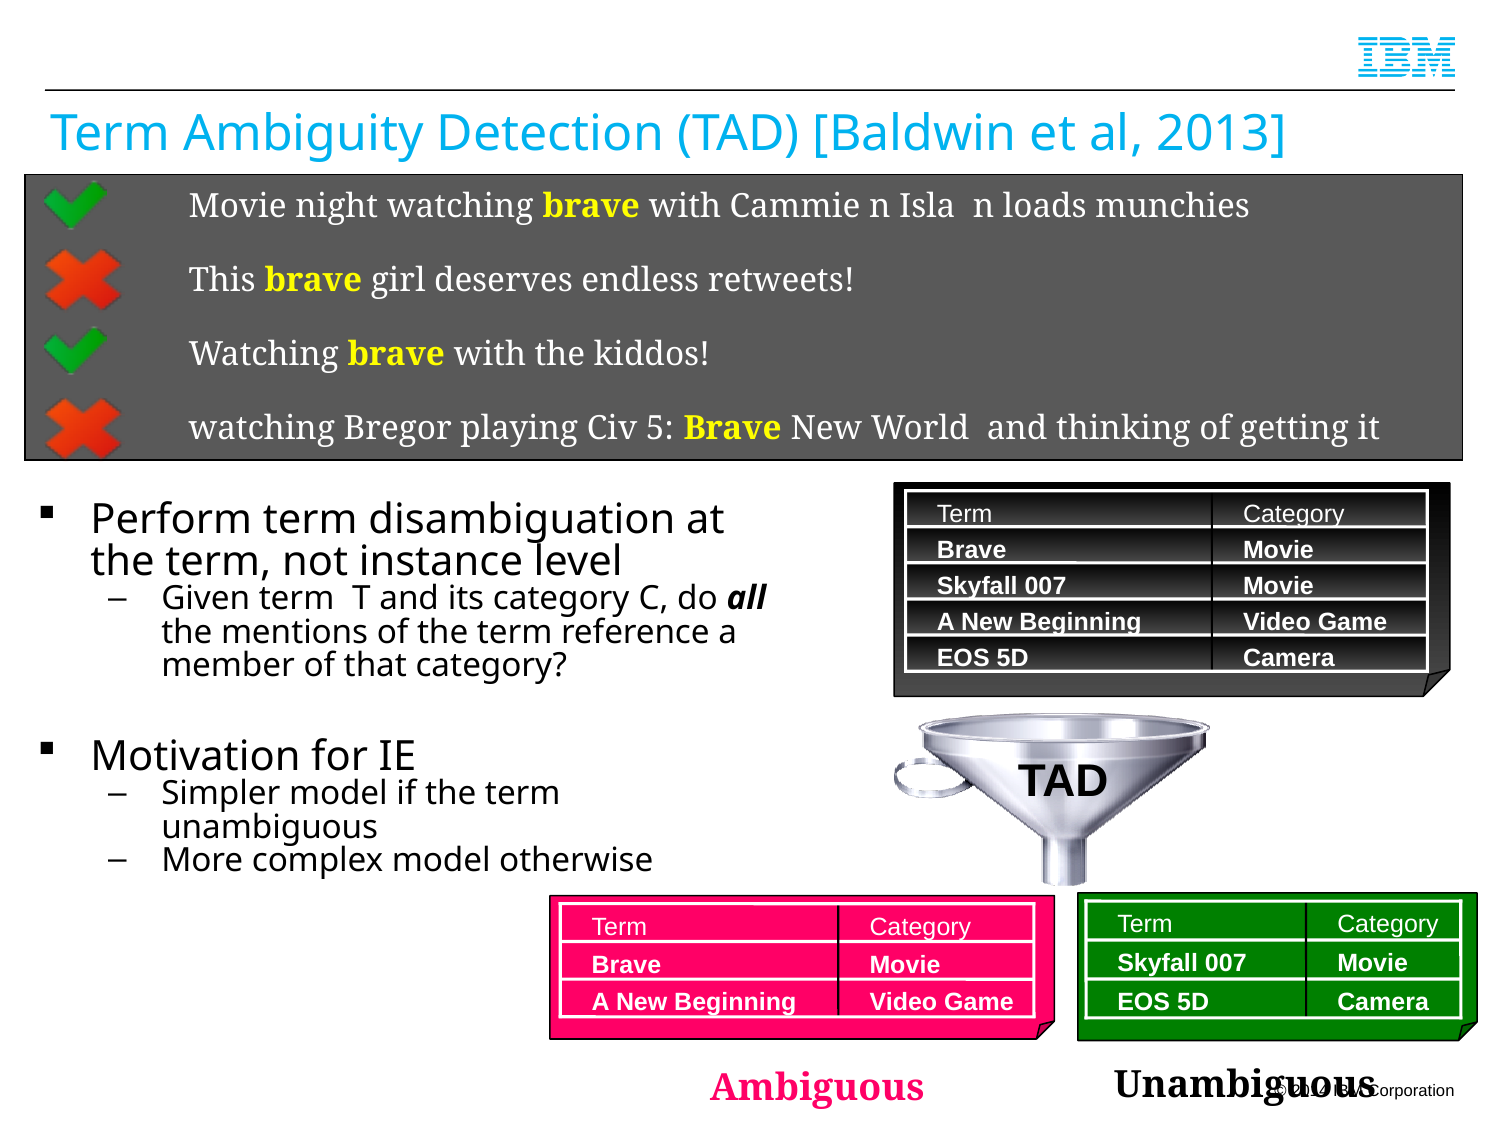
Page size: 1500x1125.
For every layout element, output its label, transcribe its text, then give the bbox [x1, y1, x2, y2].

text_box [894, 482, 1450, 697]
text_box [549, 895, 1055, 1100]
picture [44, 174, 107, 238]
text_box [1077, 892, 1478, 1098]
picture [1400, 37, 1455, 77]
text_box Perform term disambiguation at the term, not instance level Given term T and its category C, do all the mentions of the term reference a member of that category? Motivation for IE Simpler model if the term unambiguous More complex model otherwise [19, 496, 778, 1125]
text_box Movie night watching brave with Cammie n Isla n loads munchies This brave girl deserves endless retweets! Watching brave with the kiddos! watching Bregor playing Civ 5: Brave New World and thinking of getting it [24, 174, 1463, 461]
picture [44, 319, 107, 383]
title Term Ambiguity Detection (TAD) [Baldwin et al, 2013] [50, 37, 1400, 174]
picture [873, 709, 1236, 888]
picture [44, 248, 125, 313]
picture [44, 397, 125, 462]
